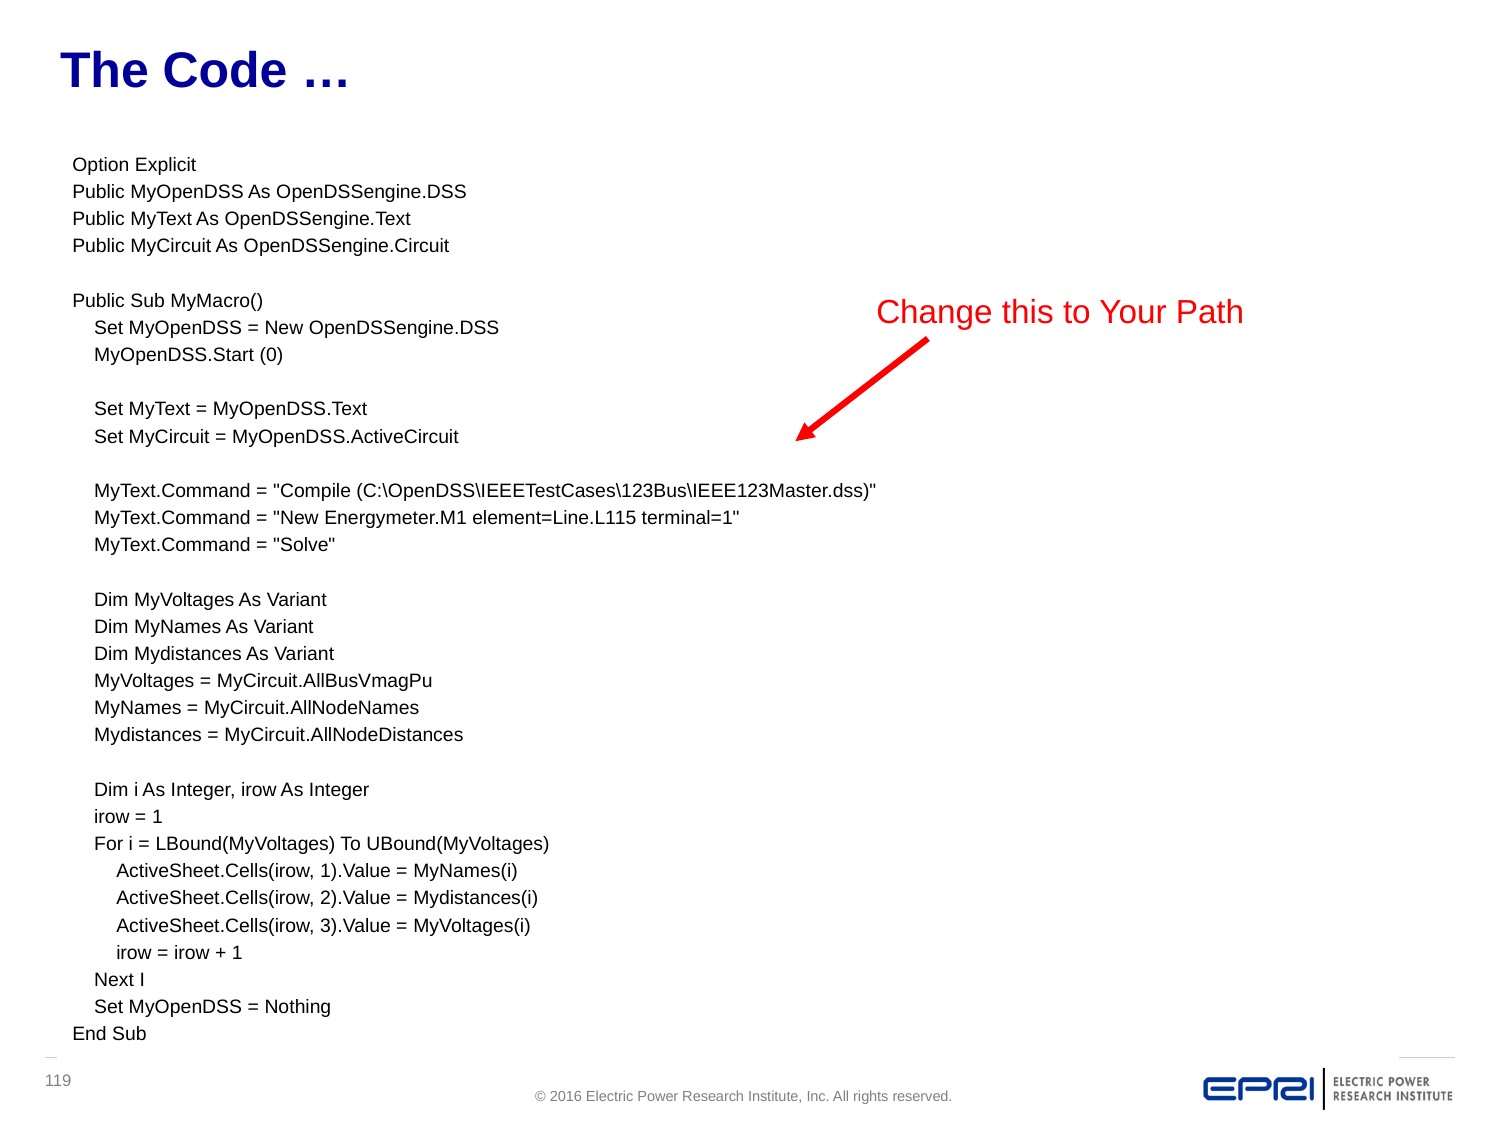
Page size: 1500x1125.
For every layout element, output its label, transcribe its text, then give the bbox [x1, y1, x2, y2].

title The Code … [44, 29, 1456, 151]
text_box Change this to Your Path [795, 282, 1326, 338]
list Option Explicit Public MyOpenDSS As OpenDSSengine.DSS Public MyText As OpenDSSengine.Text Public MyCircuit As OpenDSSengine.Circuit Public Sub MyMacro() Set MyOpenDSS = New OpenDSSengine.DSS MyOpenDSS.Start (0) Set MyText = MyOpenDSS.Text Set MyCircuit = MyOpenDSS.ActiveCircuit MyText.Command = "Compile (C:\OpenDSS\IEEETestCases\123Bus\IEEE123Master.dss)" MyText.Command = "New Energymeter.M1 element=Line.L115 terminal=1" MyText.Command = "Solve" Dim MyVoltages As Variant Dim MyNames As Variant Dim Mydistances As Variant MyVoltages = MyCircuit.AllBusVmagPu MyNames = MyCircuit.AllNodeNames Mydistances = MyCircuit.AllNodeDistances Dim i As Integer, irow As Integer irow = 1 For i = LBound(MyVoltages) To UBound(MyVoltages) ActiveSheet.Cells(irow, 1).Value = MyNames(i) ActiveSheet.Cells(irow, 2).Value = Mydistances(i) ActiveSheet.Cells(irow, 3).Value = MyVoltages(i) irow = irow + 1 Next I Set MyOpenDSS = Nothing End Sub [56, 149, 1400, 1059]
picture [1200, 1064, 1455, 1113]
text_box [795, 338, 929, 442]
